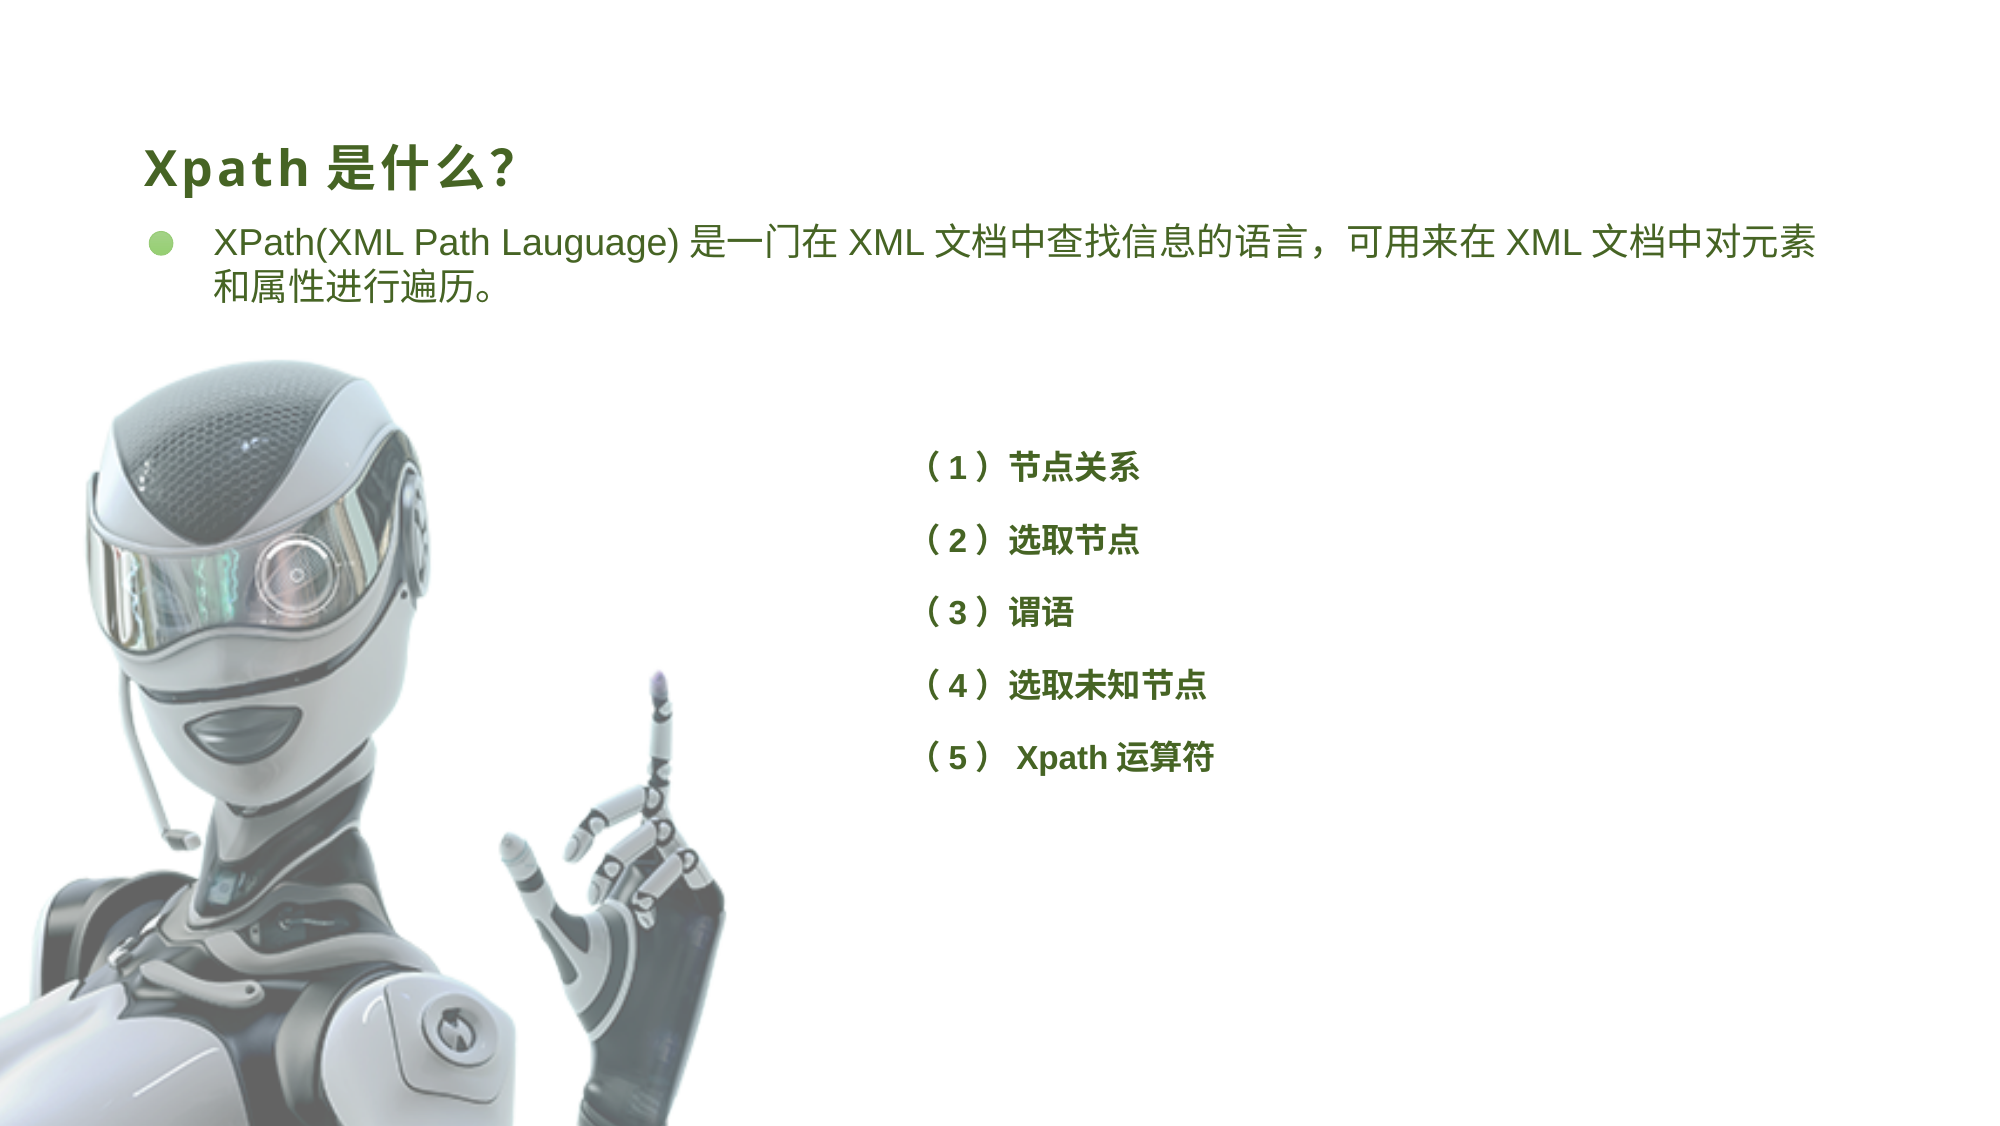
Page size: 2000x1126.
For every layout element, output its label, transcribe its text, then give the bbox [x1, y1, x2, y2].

text_box XPath(XML Path Lauguage)是一门在XML文档中查找信息的语言，可用来在XML文档中对元素和属性进行遍历。 [198, 211, 1868, 316]
title Xpath是什么？ [127, 130, 1908, 204]
text_box [148, 230, 174, 256]
text_box （1）节点关系 （2）选取节点 （3）谓语 （4）选取未知节点 （5）Xpath运算符 [892, 419, 1295, 856]
picture [0, 292, 786, 1126]
